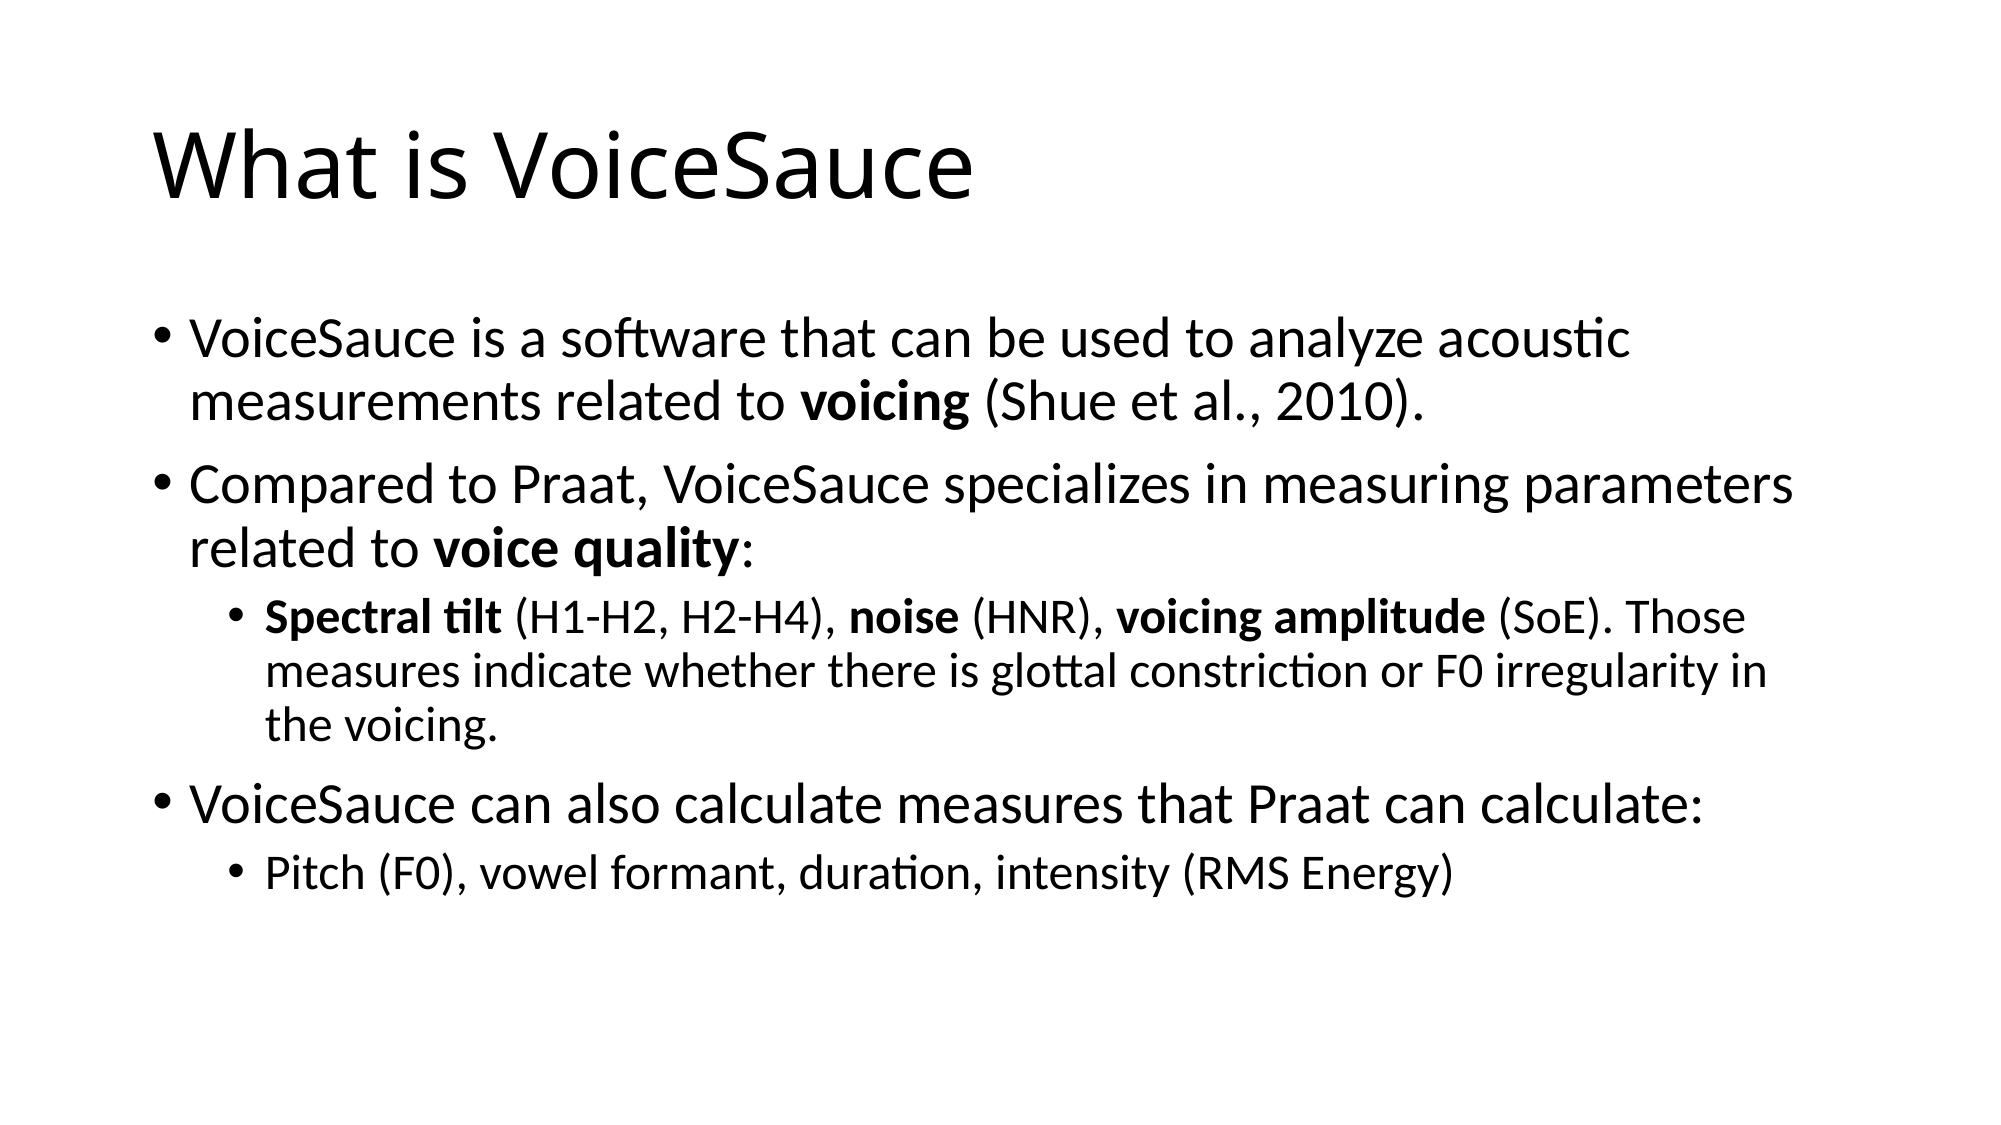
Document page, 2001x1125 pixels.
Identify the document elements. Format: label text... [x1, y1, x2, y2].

list VoiceSauce is a software that can be used to analyze acoustic measurements related to voicing (Shue et al., 2010). Compared to Praat, VoiceSauce specializes in measuring parameters related to voice quality: Spectral tilt (H1-H2, H2-H4), noise (HNR), voicing amplitude (SoE). Those measures indicate whether there is glottal constriction or F0 irregularity in the voicing. VoiceSauce can also calculate measures that Praat can calculate: Pitch (F0), vowel formant, duration, intensity (RMS Energy) [137, 299, 1863, 1014]
title What is VoiceSauce [137, 59, 1863, 278]
